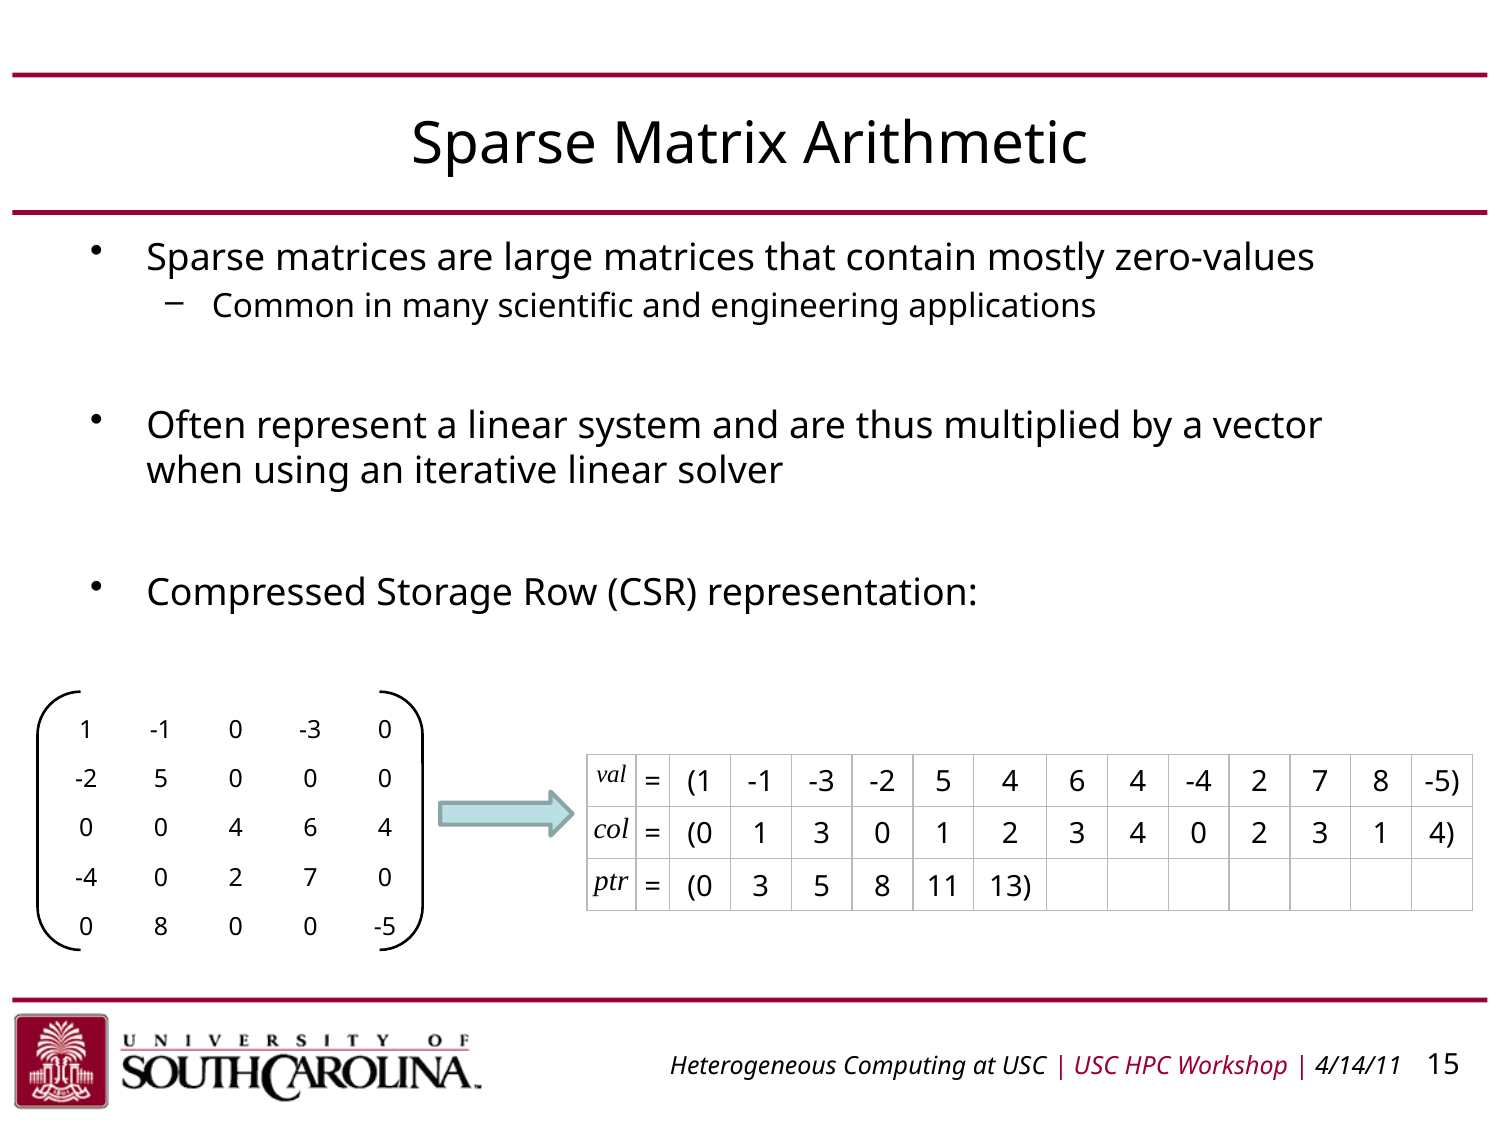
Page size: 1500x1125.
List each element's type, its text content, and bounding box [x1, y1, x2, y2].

table_cell -5 [392, 921, 422, 950]
table_cell 3 [792, 807, 851, 858]
table_cell (0 [670, 807, 730, 858]
table_cell 11 [914, 859, 973, 910]
table_cell (0 [670, 859, 730, 910]
table_cell 0 [49, 939, 68, 950]
table_cell [1169, 859, 1228, 910]
table_cell [1291, 859, 1350, 910]
table_cell [1230, 859, 1289, 910]
table_cell ptr [588, 859, 635, 910]
table_cell [1108, 859, 1168, 910]
table_header -4 [1169, 755, 1228, 806]
table_header 0 [412, 704, 422, 720]
table_cell 13) [974, 859, 1046, 910]
text_box [36, 690, 424, 951]
table_header (1 [670, 755, 730, 806]
table_cell 1 [1351, 807, 1411, 858]
table_cell col [588, 807, 635, 858]
table_header 6 [1047, 755, 1107, 806]
table_cell 2 [1230, 807, 1289, 858]
table_cell 1 [914, 807, 973, 858]
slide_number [462, 1037, 1476, 1088]
table_header -1 [731, 755, 791, 806]
table_header 4 [974, 755, 1046, 806]
table_cell = [637, 807, 669, 858]
table_header = [637, 755, 669, 806]
table_cell 0 [1169, 807, 1228, 858]
table_header 4 [1108, 755, 1168, 806]
title Sparse Matrix Arithmetic [74, 74, 1426, 206]
table_cell 5 [792, 859, 851, 910]
table_header 8 [1351, 755, 1411, 806]
table_cell [1412, 859, 1472, 910]
table_cell 8 [853, 859, 912, 910]
table_cell [1351, 859, 1411, 910]
table_cell 3 [1291, 807, 1350, 858]
table_cell 2 [974, 807, 1046, 858]
table_header -5) [1412, 755, 1472, 806]
table_cell = [637, 859, 669, 910]
table_header -2 [853, 755, 912, 806]
table_cell 3 [1047, 807, 1107, 858]
table_cell 4 [1108, 807, 1168, 858]
table_cell 3 [731, 859, 791, 910]
table_cell 0 [853, 807, 912, 858]
table_header -3 [792, 755, 851, 806]
picture [12, 1012, 488, 1112]
table_header 5 [914, 755, 973, 806]
table_cell 1 [731, 807, 791, 858]
text_box [438, 789, 575, 838]
table_cell [1047, 859, 1107, 910]
table_cell 4) [1412, 807, 1472, 858]
table_header val [588, 755, 635, 806]
table_header 2 [1230, 755, 1289, 806]
table_header 7 [1291, 755, 1350, 806]
list Sparse matrices are large matrices that contain mostly zero-values Common in many scientific and engineering applications Often represent a linear system and are thus multiplied by a vector when using an iterative linear solver Compressed Storage Row (CSR) representation: [74, 224, 1426, 988]
